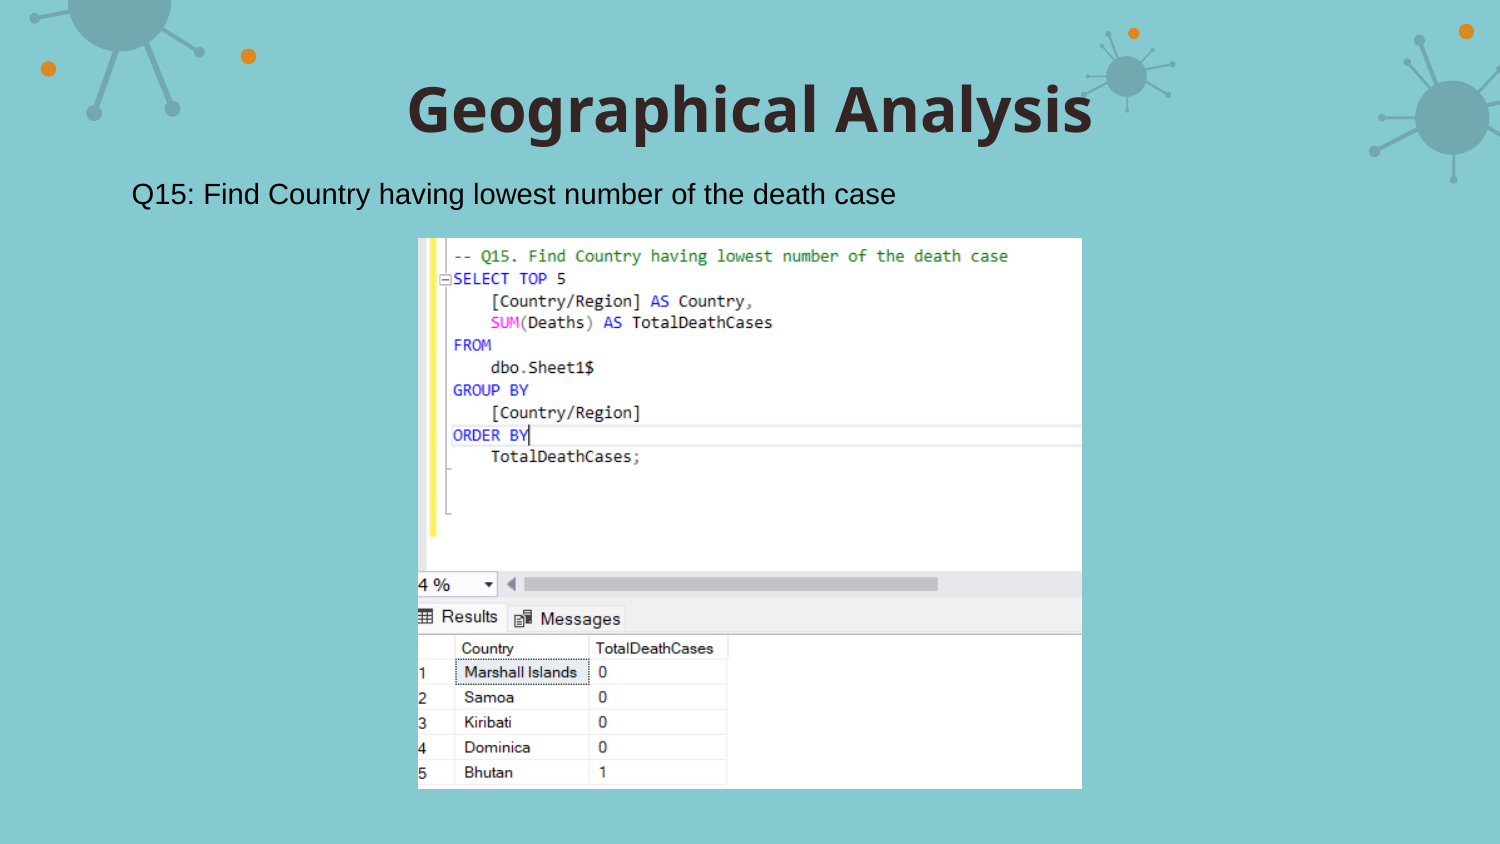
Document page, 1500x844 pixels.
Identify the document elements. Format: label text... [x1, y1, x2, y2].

text_box Q15: Find Country having lowest number of the death case [116, 168, 1284, 219]
picture [418, 238, 1082, 789]
title Geographical Analysis [116, 55, 1383, 150]
